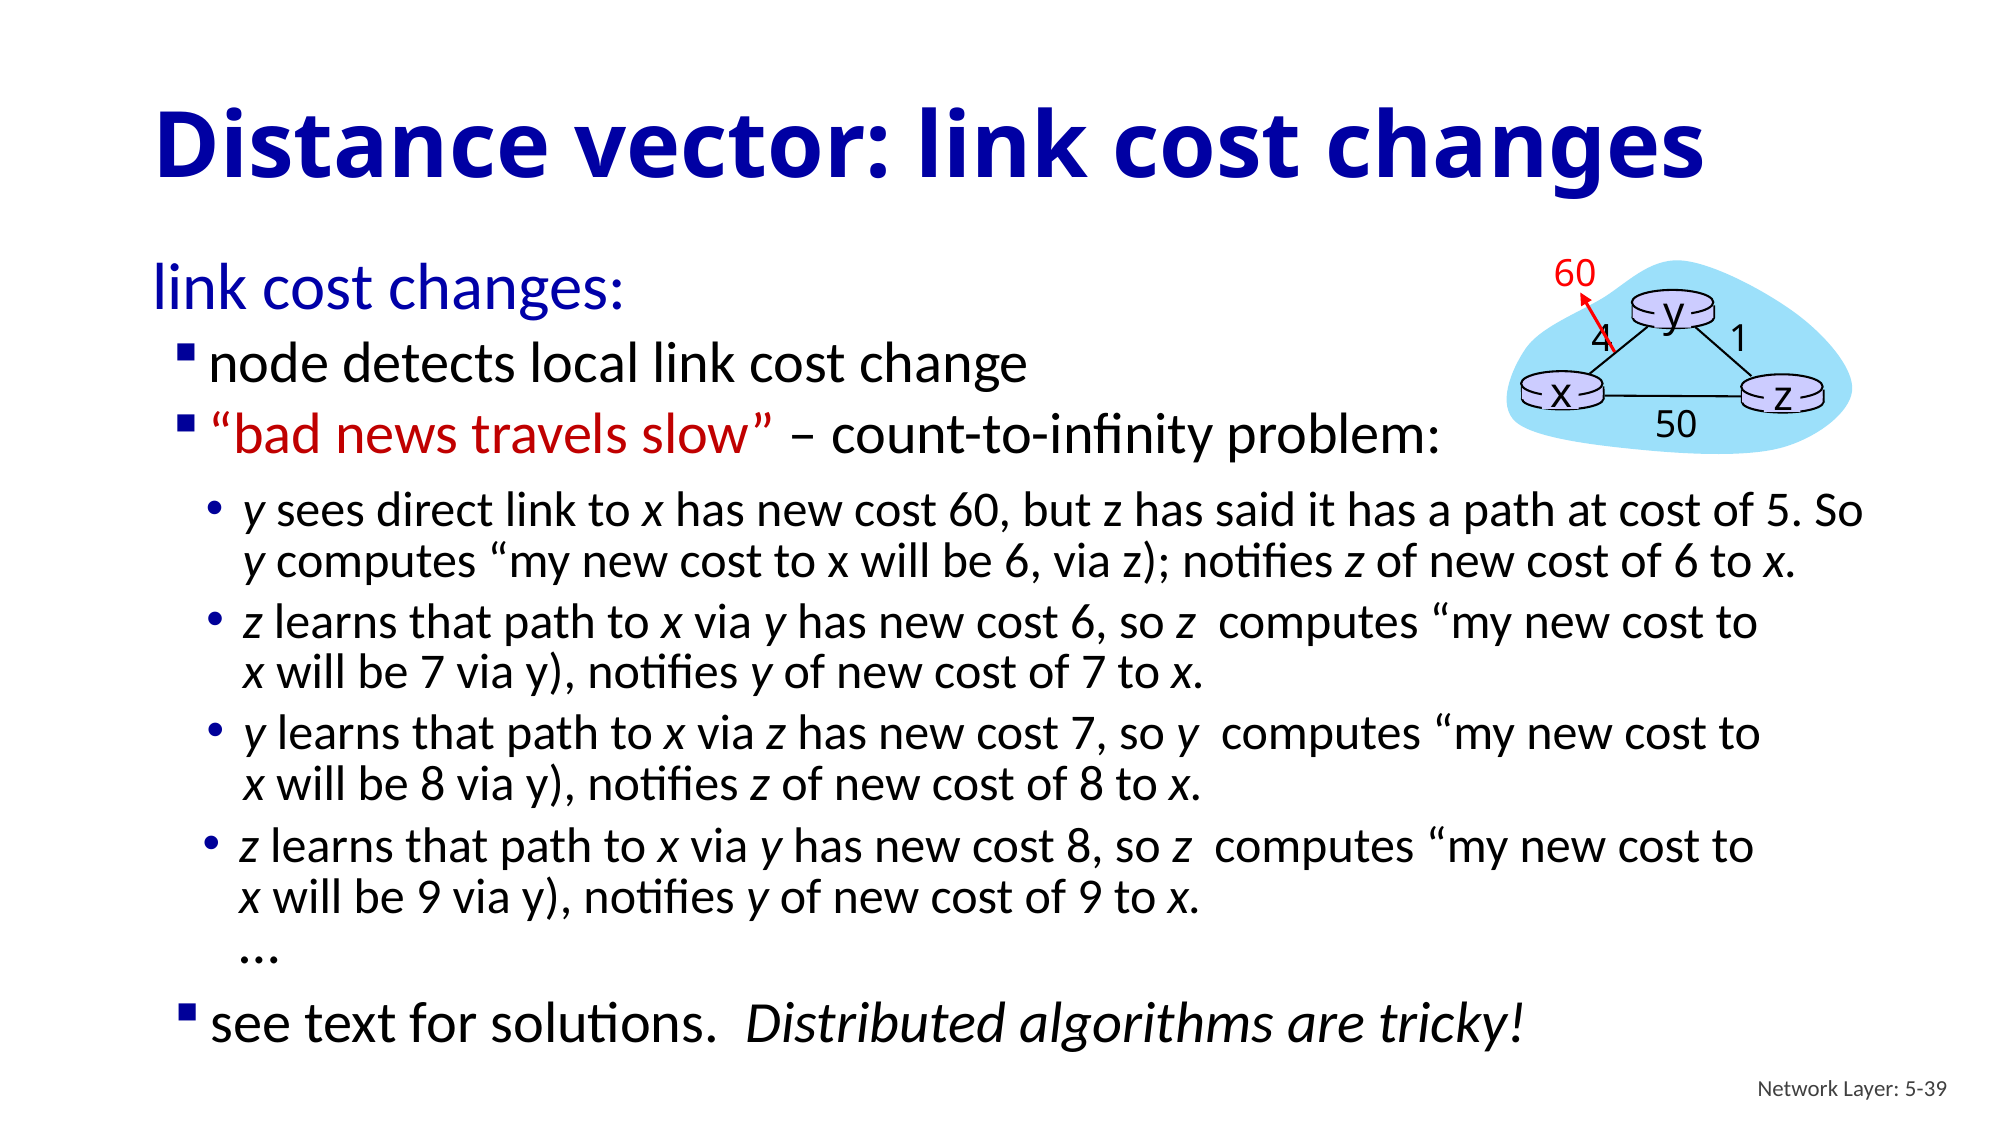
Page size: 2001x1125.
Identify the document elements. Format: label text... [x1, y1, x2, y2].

text_box … [224, 897, 295, 983]
text_box y learns that path to x via z has new cost 7, so y computes “my new cost to x will be 8 via y), notifies z of new cost of 8 to x. [171, 701, 1801, 825]
text_box link cost changes: node detects local link cost change “bad news travels slow” – count-to-infinity problem: [137, 248, 1461, 578]
text_box y sees direct link to x has new cost 60, but z has said it has a path at cost of 5. So y computes “my new cost to x will be 6, via z); notifies z of new cost of 6 to x. [170, 478, 1897, 602]
text_box z learns that path to x via y has new cost 6, so z computes “my new cost to x will be 7 via y), notifies y of new cost of 7 to x. [171, 589, 1801, 701]
text_box z learns that path to x via y has new cost 8, so z computes “my new cost to x will be 9 via y), notifies y of new cost of 9 to x. [167, 814, 1797, 938]
title Distance vector: link cost changes [137, 74, 1863, 221]
text_box see text for solutions. Distributed algorithms are tricky! [138, 987, 1768, 1061]
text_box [1496, 241, 1855, 458]
slide_number Network Layer: 5-39 [1512, 1056, 1963, 1117]
